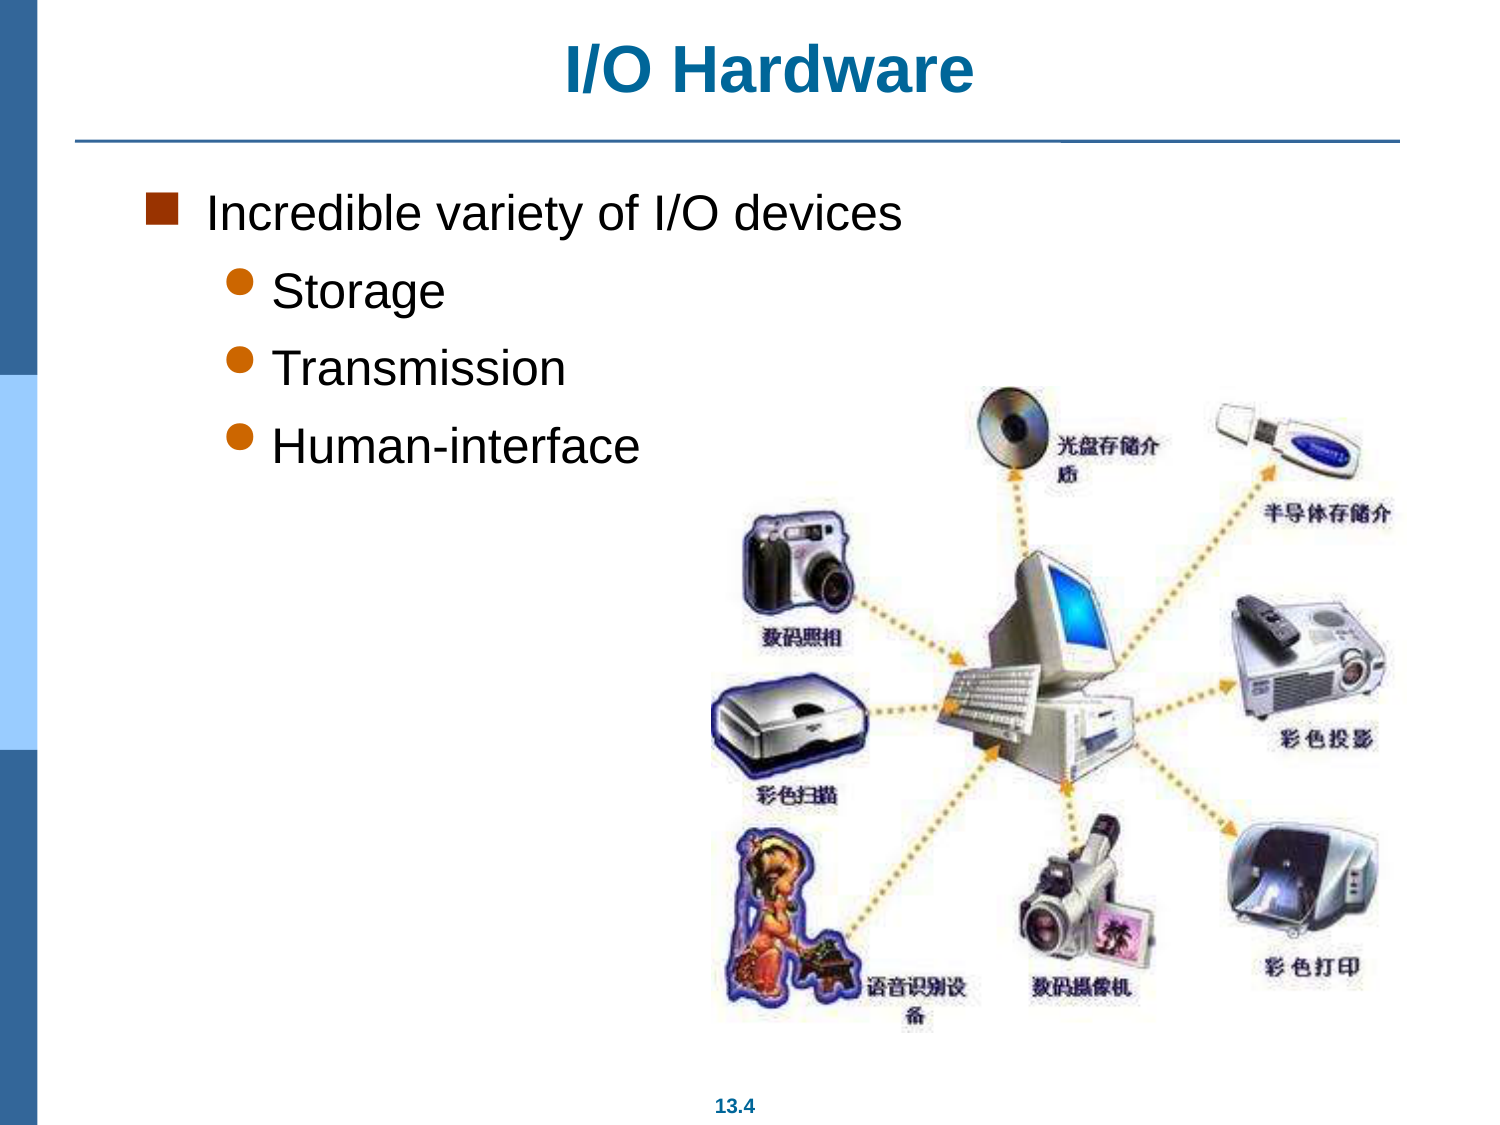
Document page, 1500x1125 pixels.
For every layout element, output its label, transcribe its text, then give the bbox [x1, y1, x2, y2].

picture [710, 386, 1407, 1033]
title I/O Hardware [115, 18, 1425, 114]
list Incredible variety of I/O devices Storage Transmission Human-interface [134, 173, 1327, 516]
